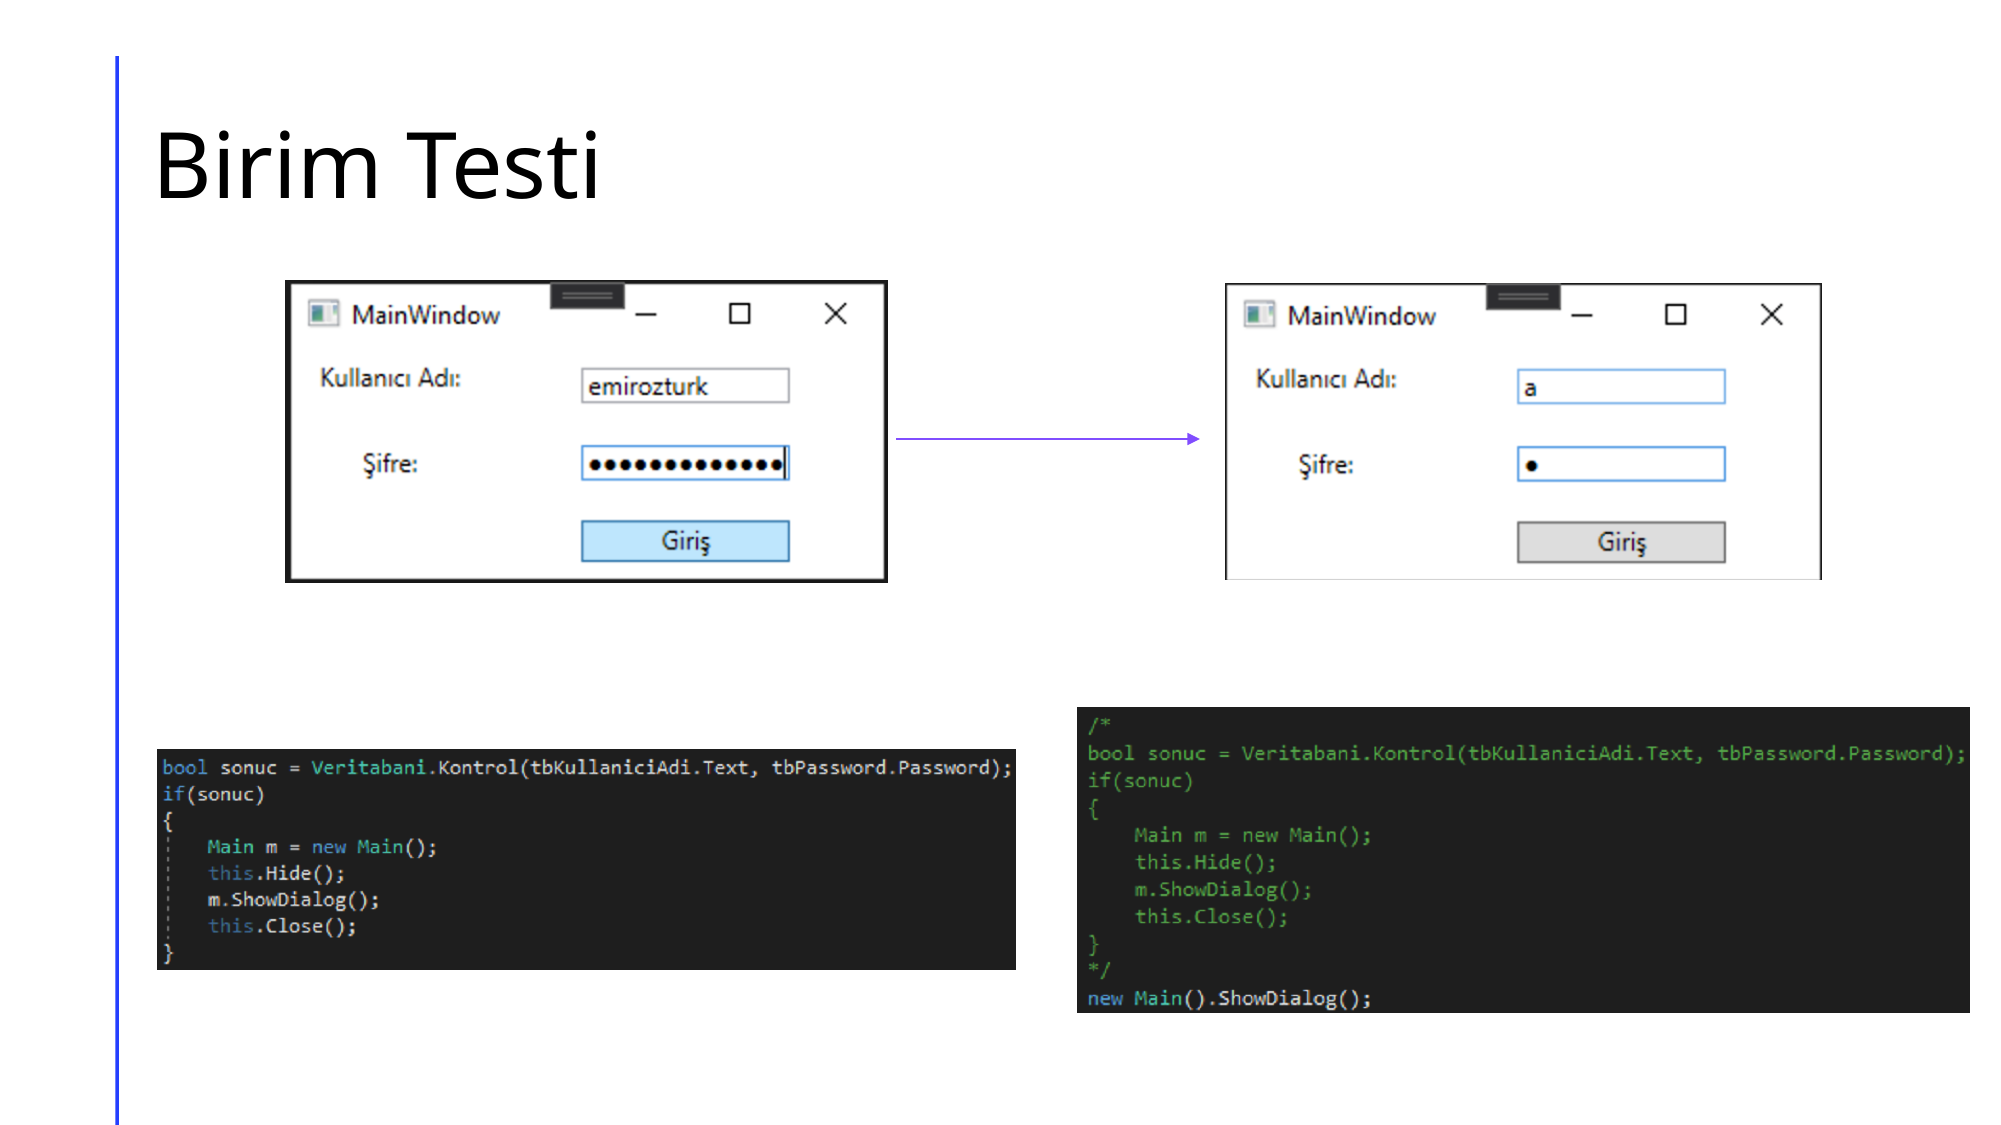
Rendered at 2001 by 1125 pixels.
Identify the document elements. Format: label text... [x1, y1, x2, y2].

picture [285, 280, 888, 583]
picture [157, 749, 1016, 970]
picture [1225, 283, 1822, 580]
title Birim Testi [137, 59, 1863, 278]
picture [1077, 707, 1970, 1013]
